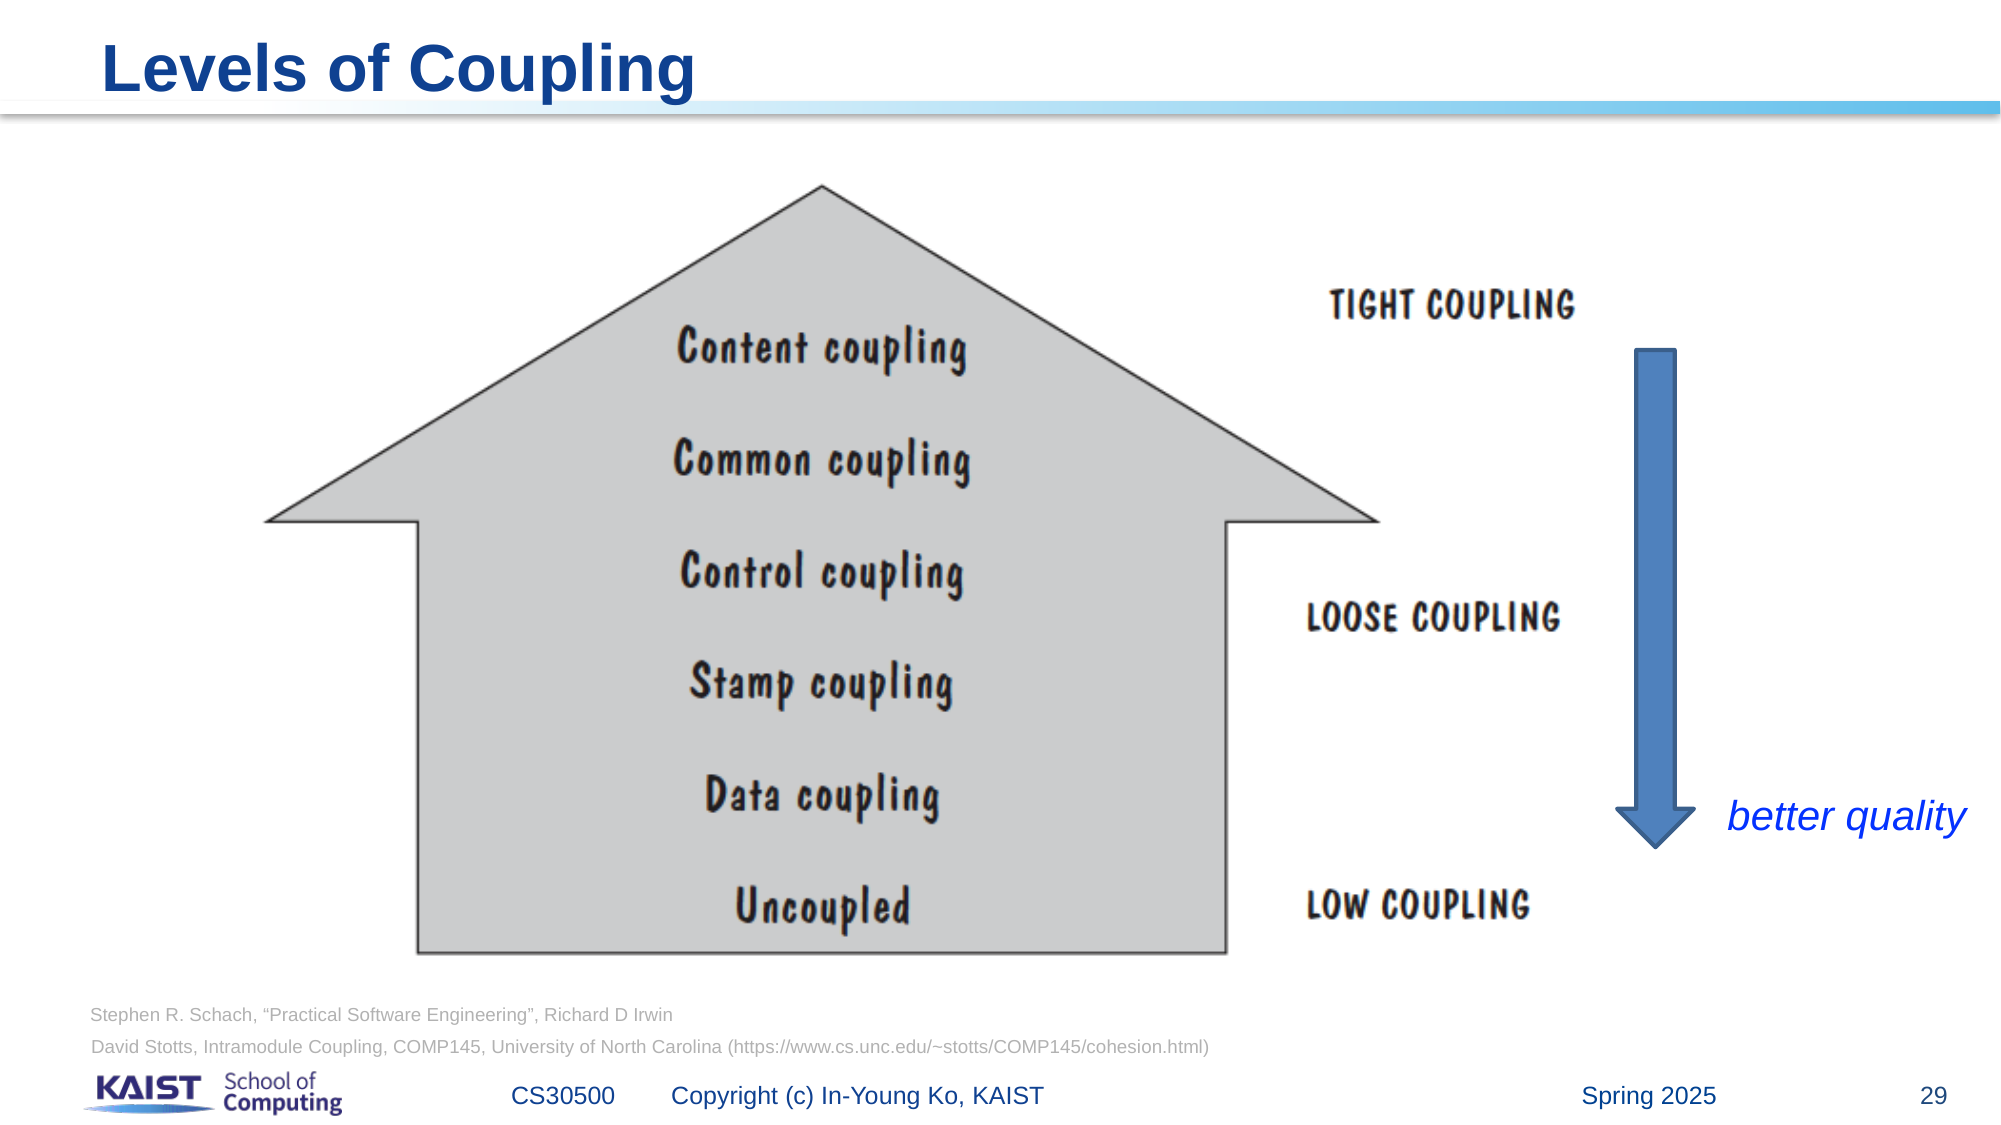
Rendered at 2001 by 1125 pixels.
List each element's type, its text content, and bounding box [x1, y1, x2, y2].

footer CS30500 Copyright (c) In-Young Ko, KAIST [496, 1065, 1517, 1125]
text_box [1616, 349, 1983, 848]
picture [80, 1065, 342, 1125]
picture [210, 152, 1600, 973]
text_box David Stotts, Intramodule Coupling, COMP145, University of North Carolina (https://www.cs.unc.edu/~stotts/COMP145/cohesion.html) [76, 1026, 1224, 1065]
title Levels of Coupling [86, 19, 1914, 112]
slide_number Spring 2025 [1566, 1064, 1800, 1125]
text_box Stephen R. Schach, “Practical Software Engineering”, Richard D Irwin [45, 994, 688, 1033]
slide_number 29 [1833, 1065, 1963, 1125]
